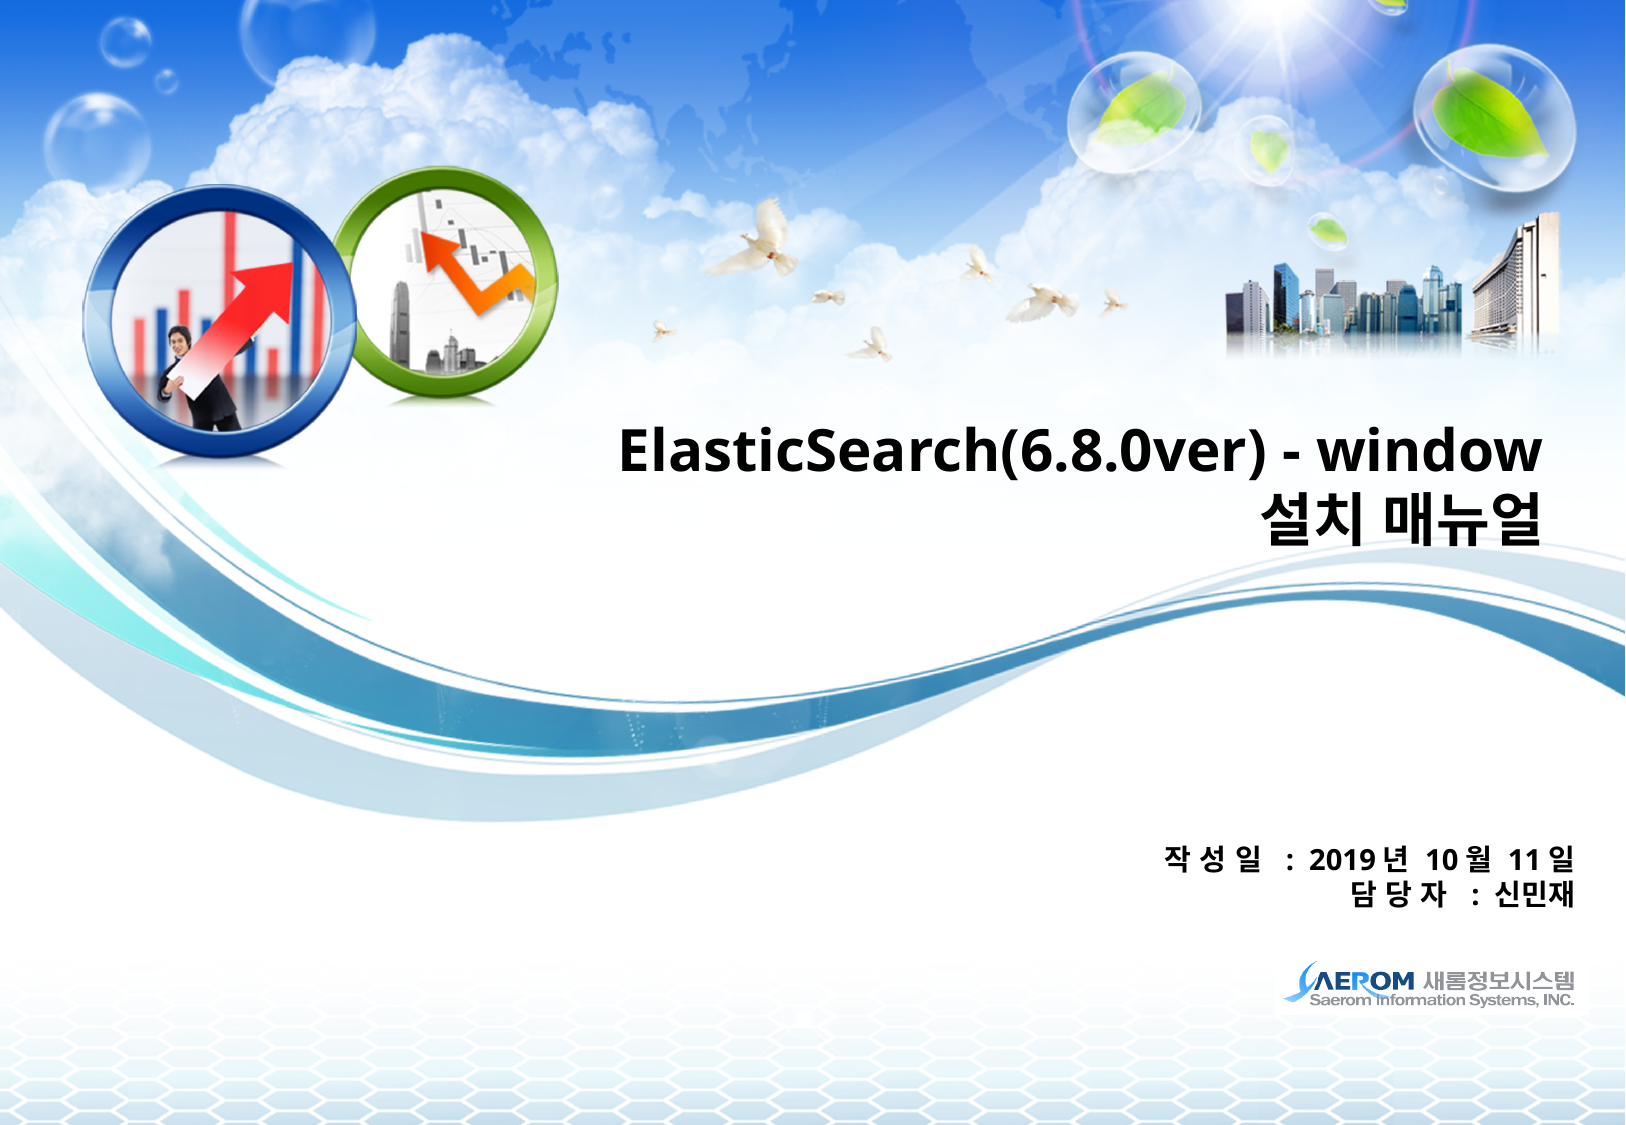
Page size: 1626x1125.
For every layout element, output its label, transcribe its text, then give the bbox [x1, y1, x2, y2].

picture [0, 941, 1625, 1125]
picture [0, 0, 1625, 827]
text_box ElasticSearch(6.8.0ver) - window 설치 매뉴얼 [61, 405, 1559, 561]
text_box 작 성 일 : 2019년 10월 11일 담 당 자 : 신민재 [1149, 834, 1590, 919]
